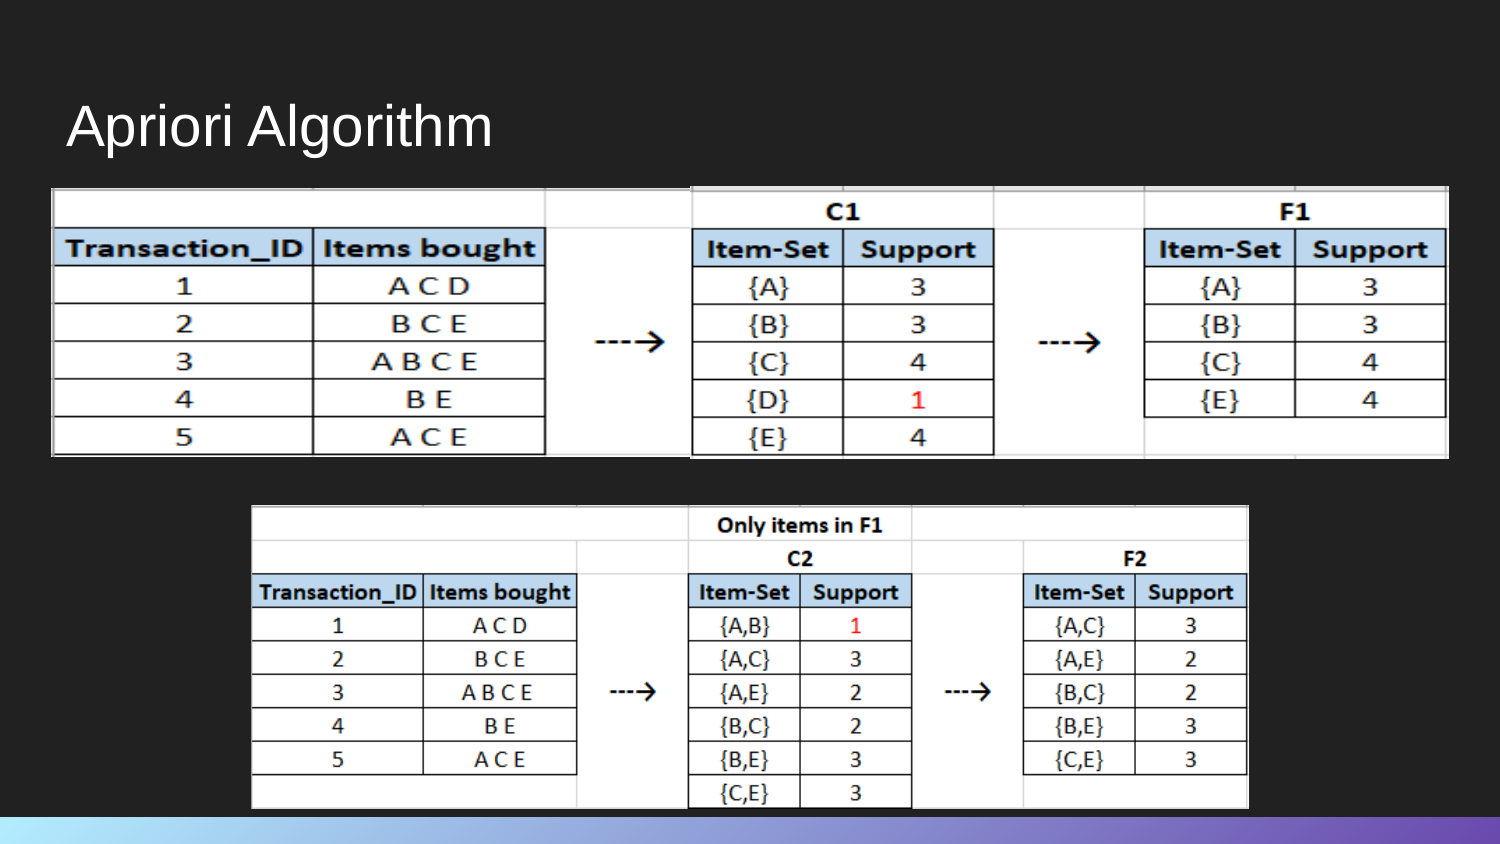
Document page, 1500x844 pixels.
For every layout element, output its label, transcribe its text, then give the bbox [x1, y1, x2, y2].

title Apriori Algorithm [51, 72, 1449, 167]
picture [50, 186, 1450, 459]
picture [251, 505, 1249, 810]
